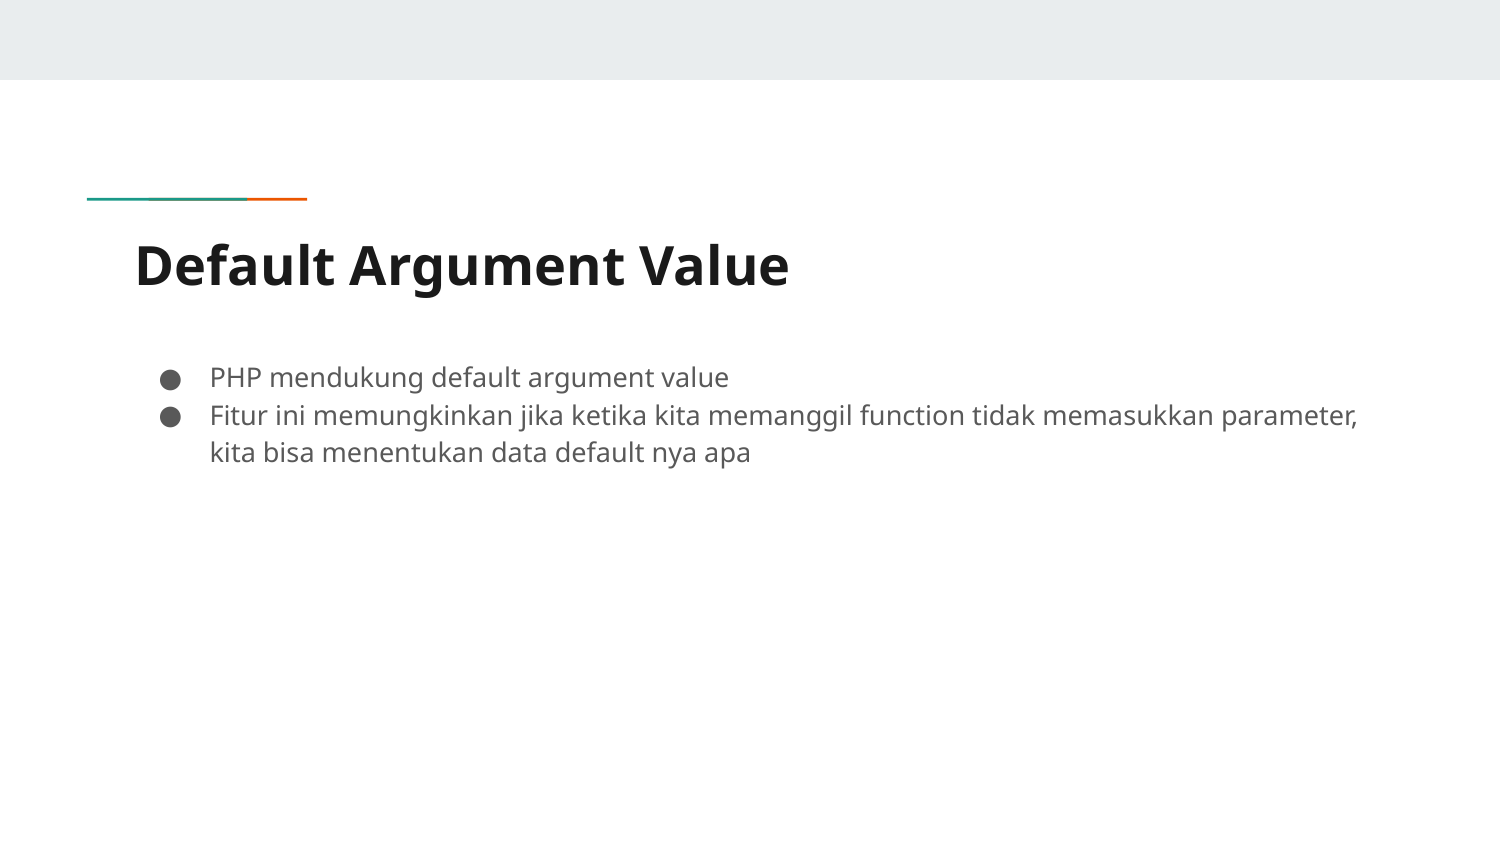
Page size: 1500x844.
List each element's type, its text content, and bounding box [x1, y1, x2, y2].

list PHP mendukung default argument value Fitur ini memungkinkan jika ketika kita memanggil function tidak memasukkan parameter, kita bisa menentukan data default nya apa [119, 341, 1381, 712]
title Default Argument Value [119, 216, 1381, 305]
